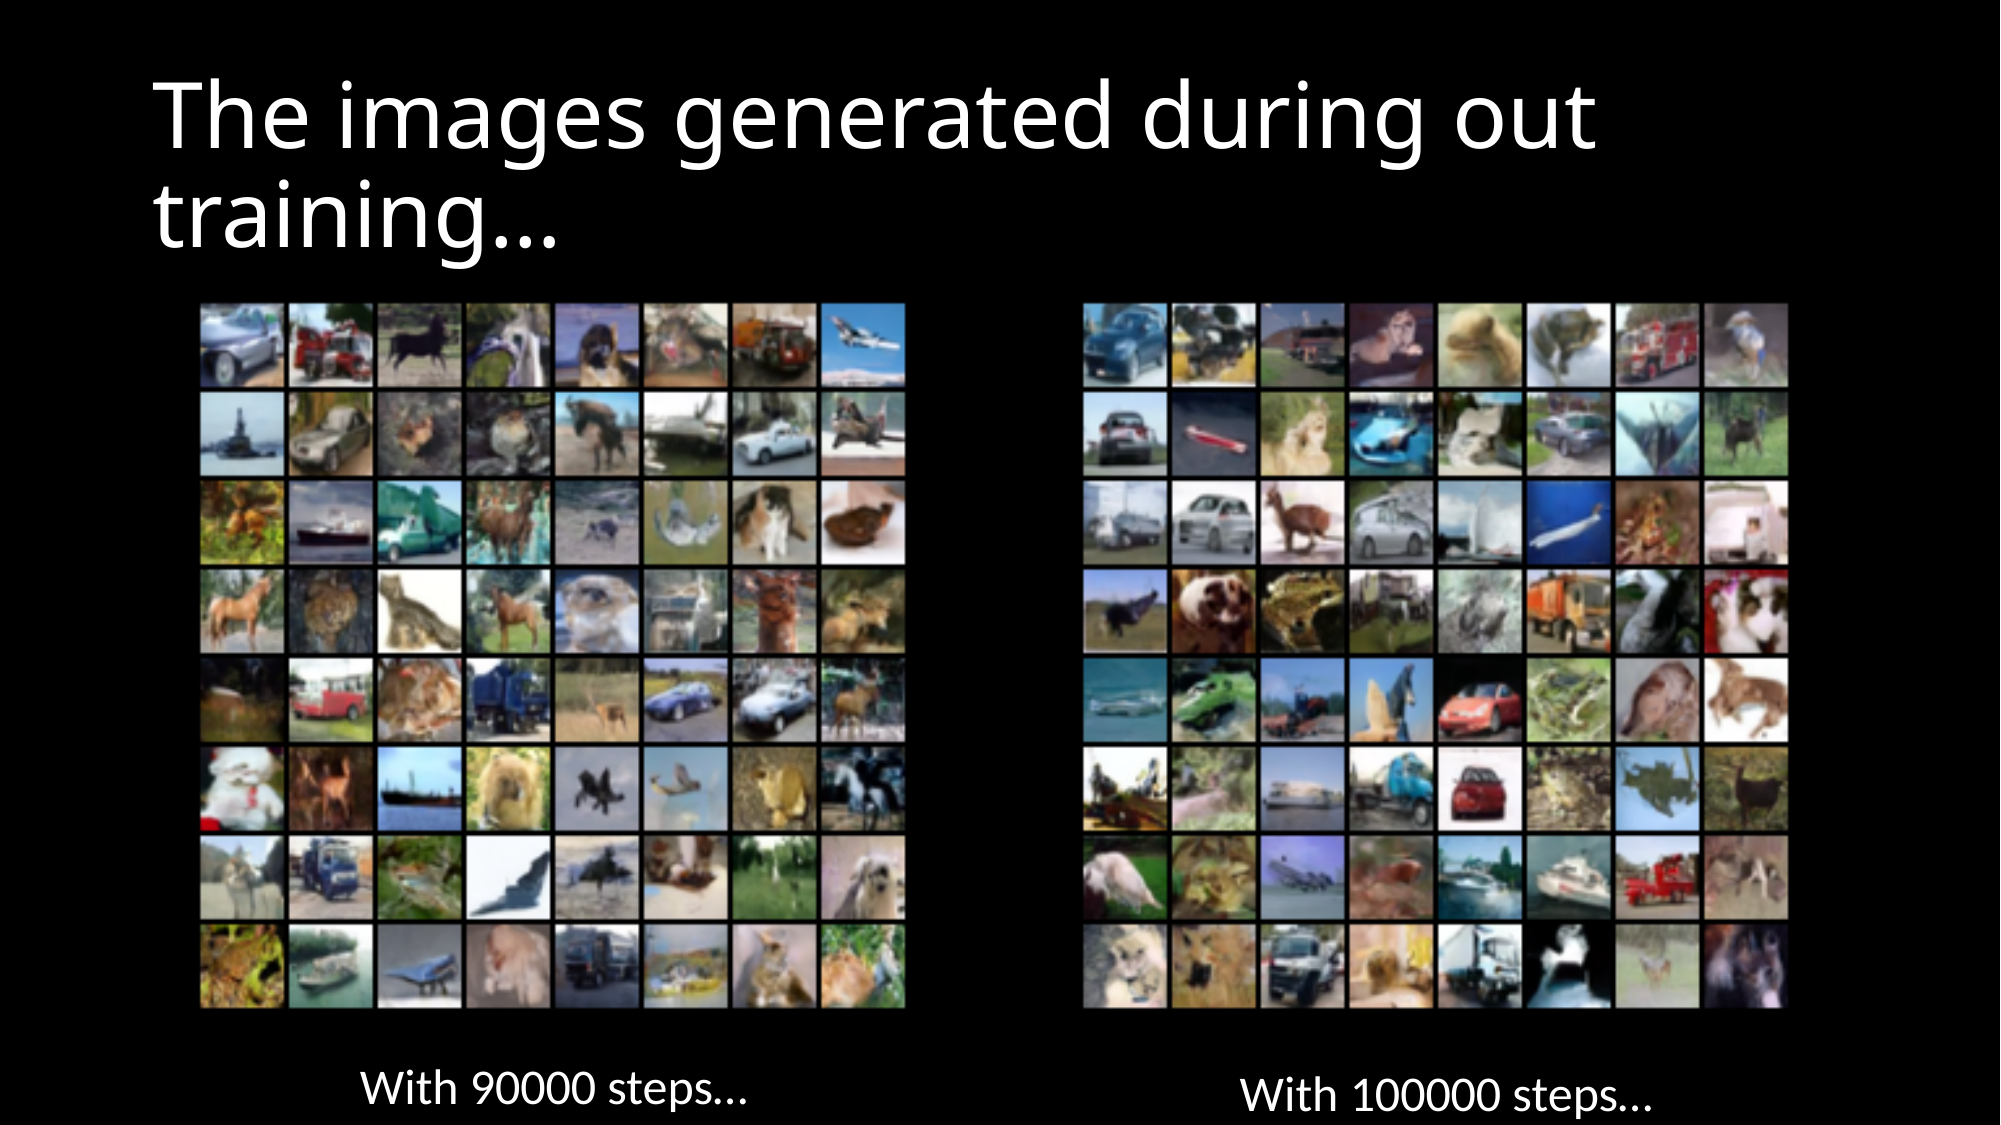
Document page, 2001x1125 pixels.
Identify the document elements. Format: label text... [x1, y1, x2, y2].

text_box With 100000 steps… [1089, 1020, 1804, 1125]
picture [1079, 299, 1794, 1014]
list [196, 299, 911, 1014]
title The images generated during out training… [137, 59, 1863, 278]
text_box With 90000 steps… [196, 1014, 911, 1125]
